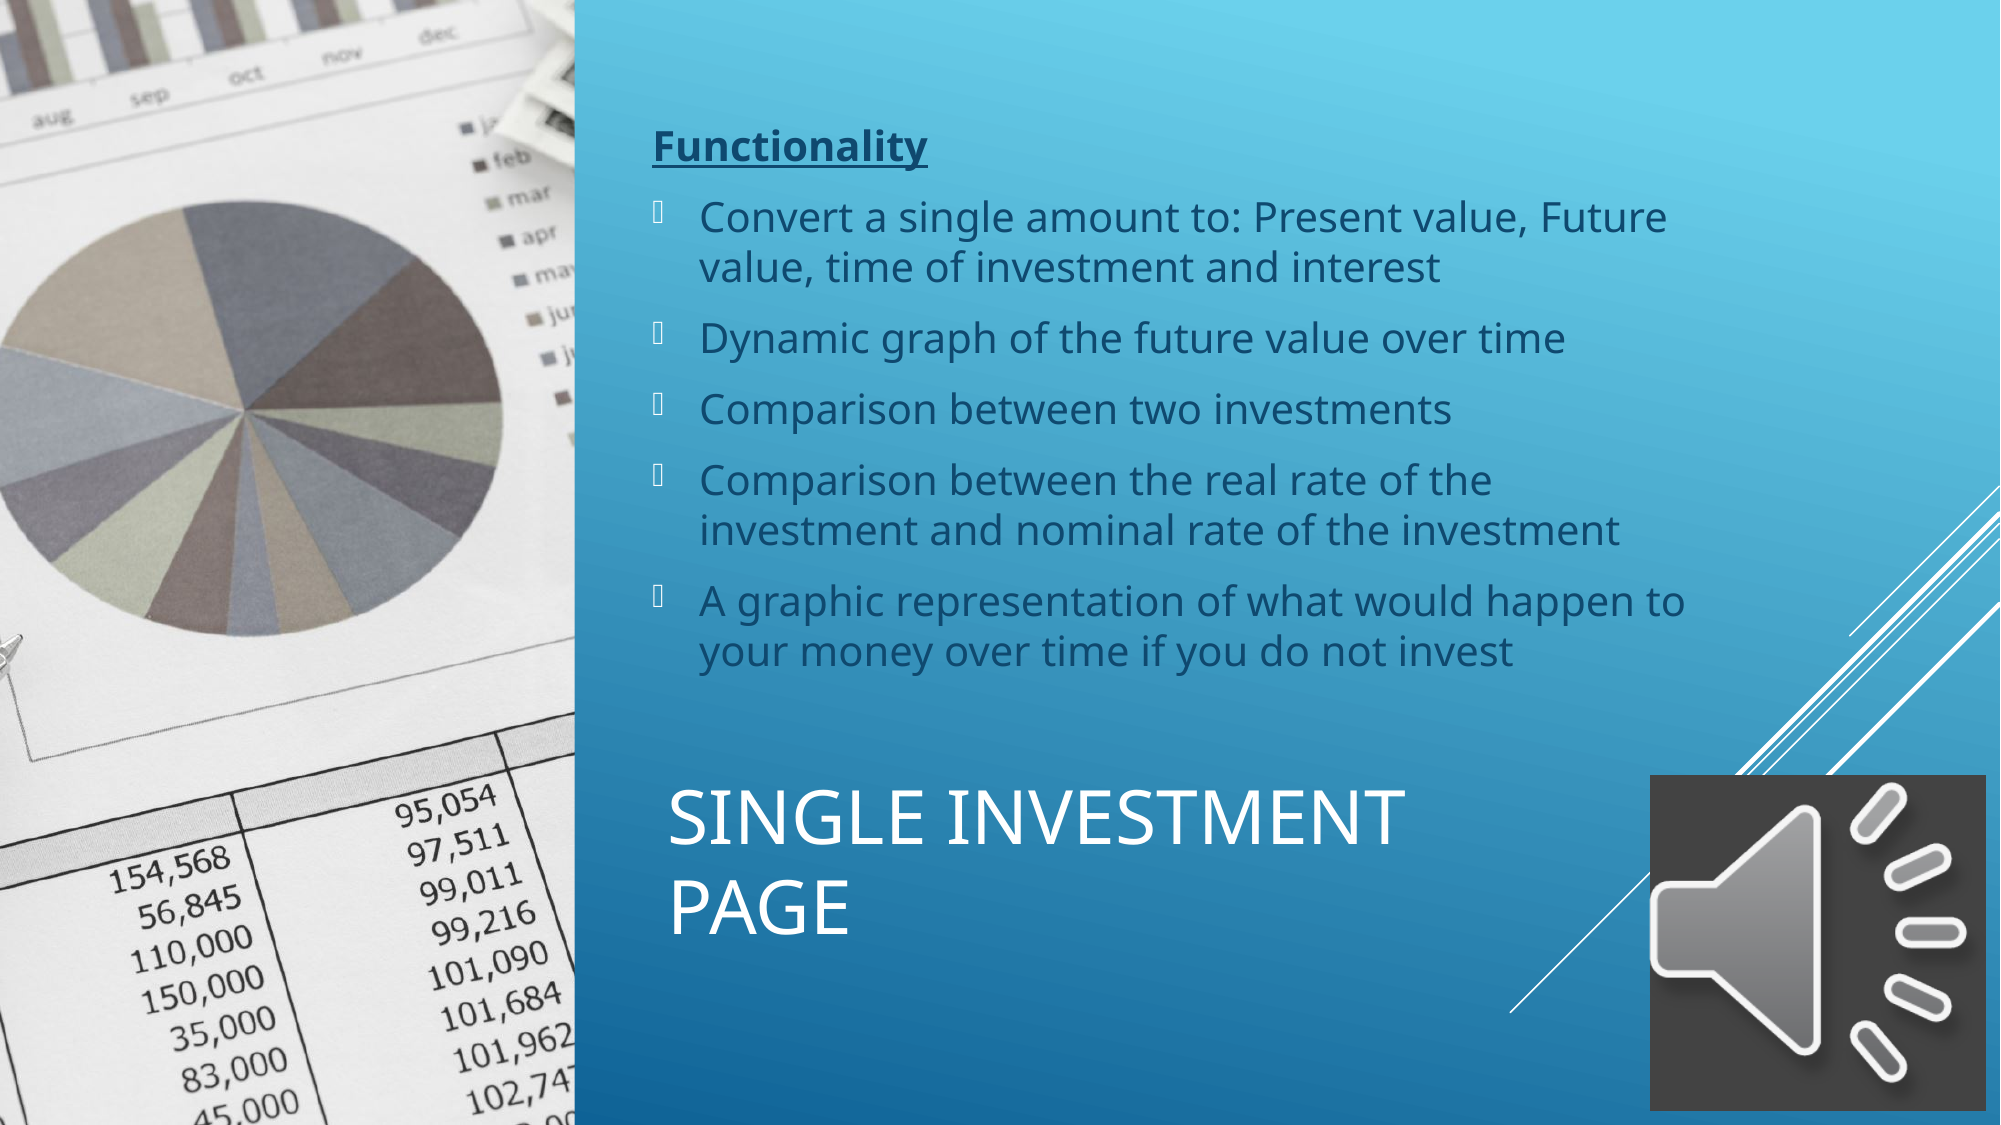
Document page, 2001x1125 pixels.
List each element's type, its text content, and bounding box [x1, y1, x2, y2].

title Single investment page [652, 736, 1510, 984]
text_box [1510, 485, 2000, 1013]
text_box [575, 0, 2000, 1125]
list Functionality Convert a single amount to: Present value, Future value, time of investment and interest Dynamic graph of the future value over time Comparison between two investments Comparison between the real rate of the investment and nominal rate of the investment A graphic representation of what would happen to your money over time if you do not invest [637, 112, 1725, 706]
picture [0, 0, 575, 1125]
picture [1648, 773, 1987, 1112]
